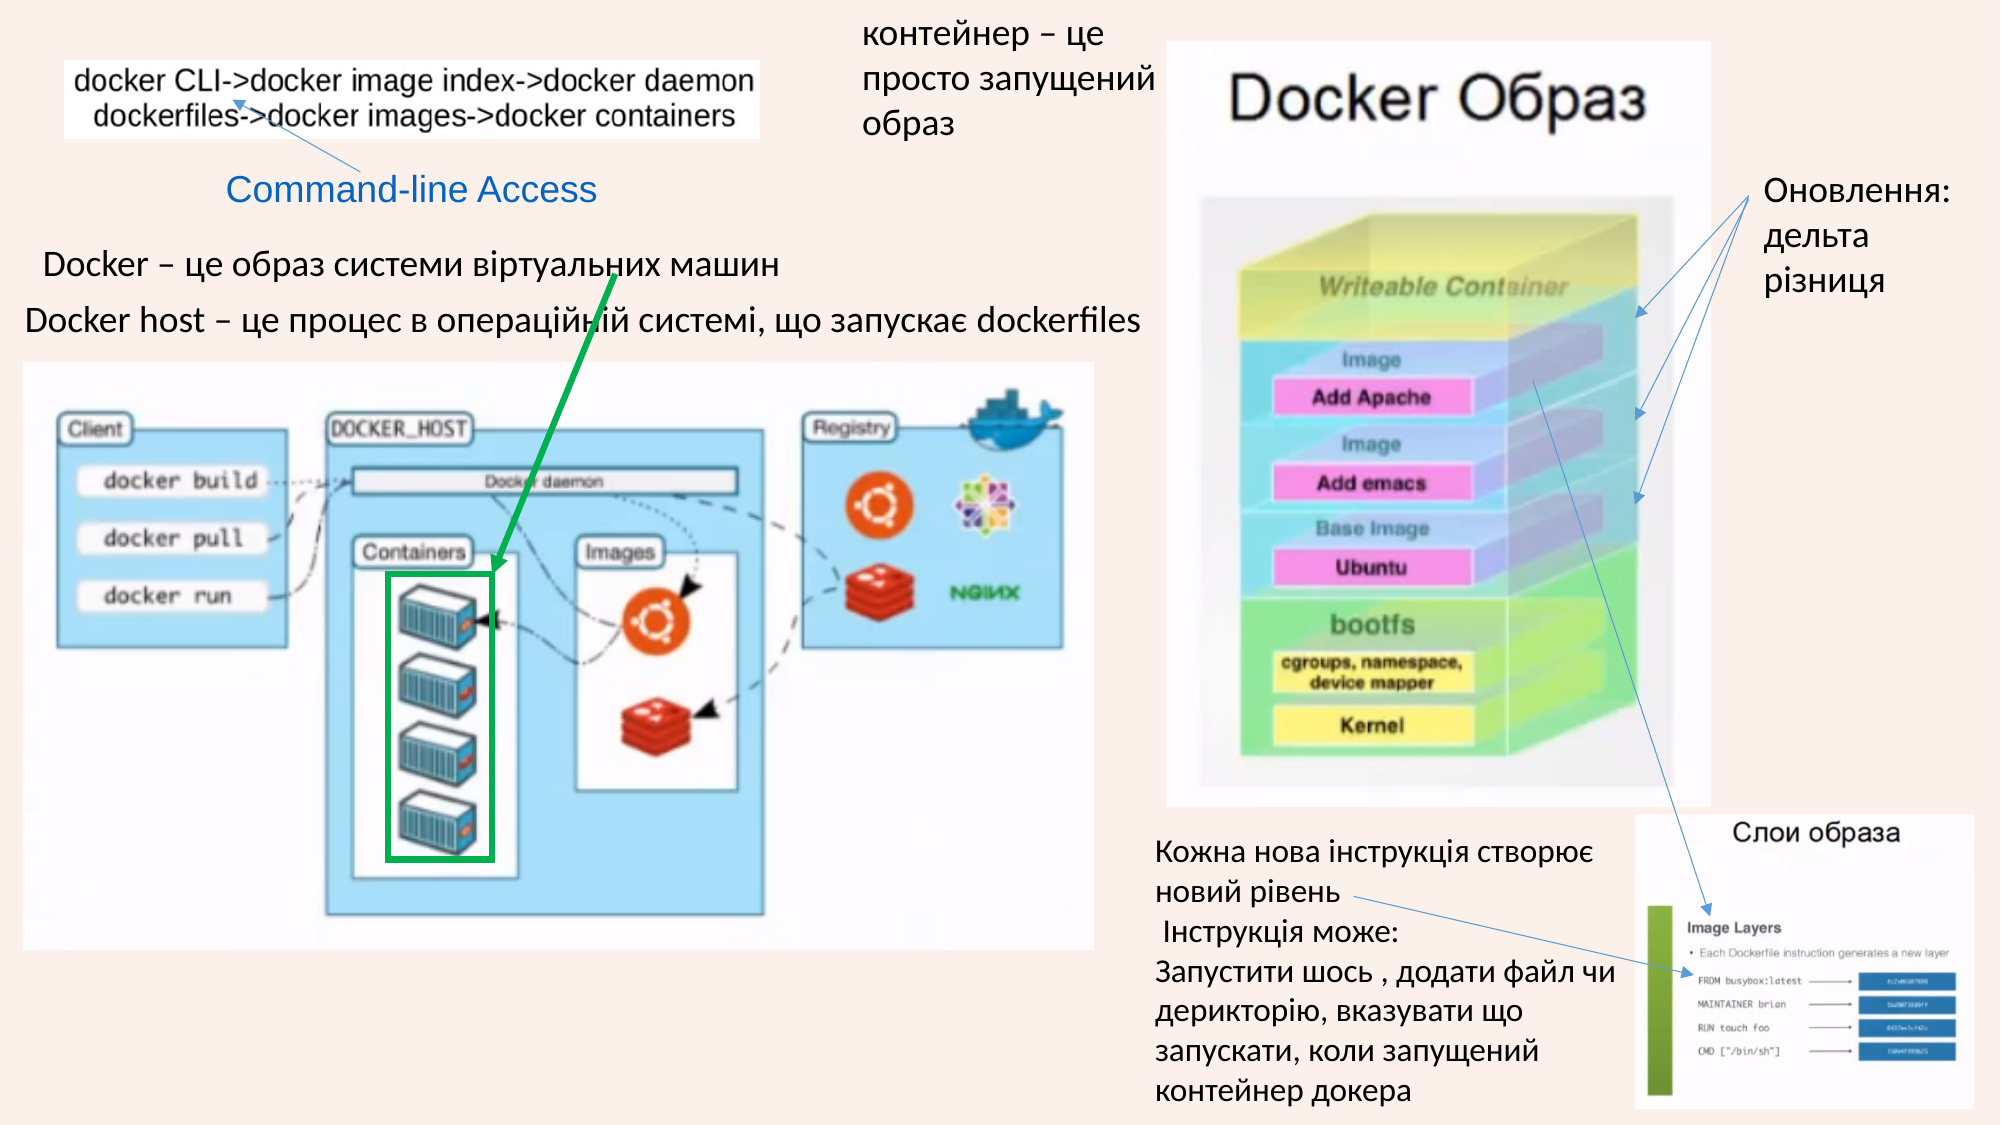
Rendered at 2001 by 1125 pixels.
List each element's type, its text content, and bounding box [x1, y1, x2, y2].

text_box Docker host – це процес в операційній системі, що запускає dockerfiles [9, 287, 492, 348]
picture [1634, 813, 1974, 1109]
text_box контейнер – це просто запущений образ [847, 0, 1198, 151]
text_box Оновлення: дельта різниця [1748, 157, 1987, 307]
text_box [1634, 195, 1749, 505]
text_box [1353, 896, 1694, 975]
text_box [492, 273, 616, 575]
text_box Command-line Access [210, 157, 613, 217]
picture [64, 60, 760, 139]
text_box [1532, 380, 1711, 917]
text_box Docker host – це процес в операційній системі, що запускає dockerfiles [616, 287, 1157, 348]
text_box Docker – це образ системи віртуальних машин [28, 231, 796, 287]
text_box Кожна нова інструкція створює новий рівень Інструкція може: Запустити шось , додати файл чи дерикторію, вказувати що запускати, коли запущений контейнер докера [1140, 821, 1649, 1116]
picture [1166, 41, 1711, 807]
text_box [232, 99, 361, 172]
picture [23, 362, 1094, 950]
